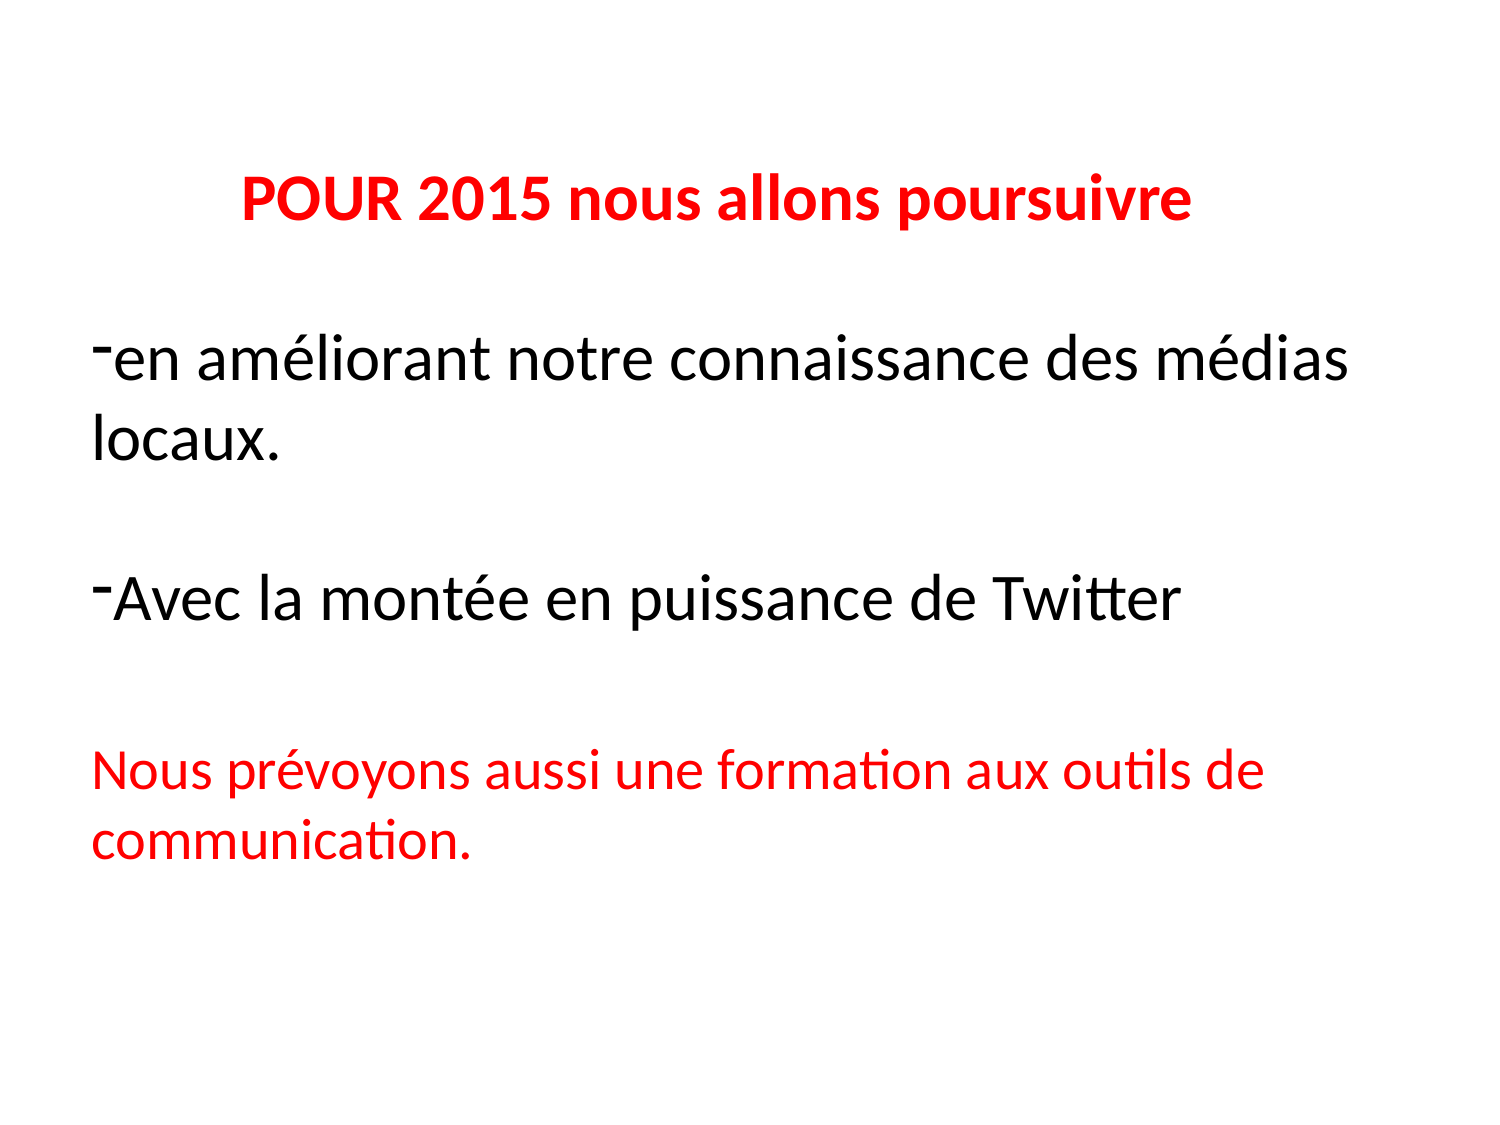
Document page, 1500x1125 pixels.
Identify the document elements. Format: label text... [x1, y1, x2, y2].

text_box Nous prévoyons aussi une formation aux outils de communication. [76, 653, 1353, 879]
text_box POUR 2015 nous allons poursuivre en améliorant notre connaissance des médias locaux. Avec la montée en puissance de Twitter [76, 146, 1388, 642]
